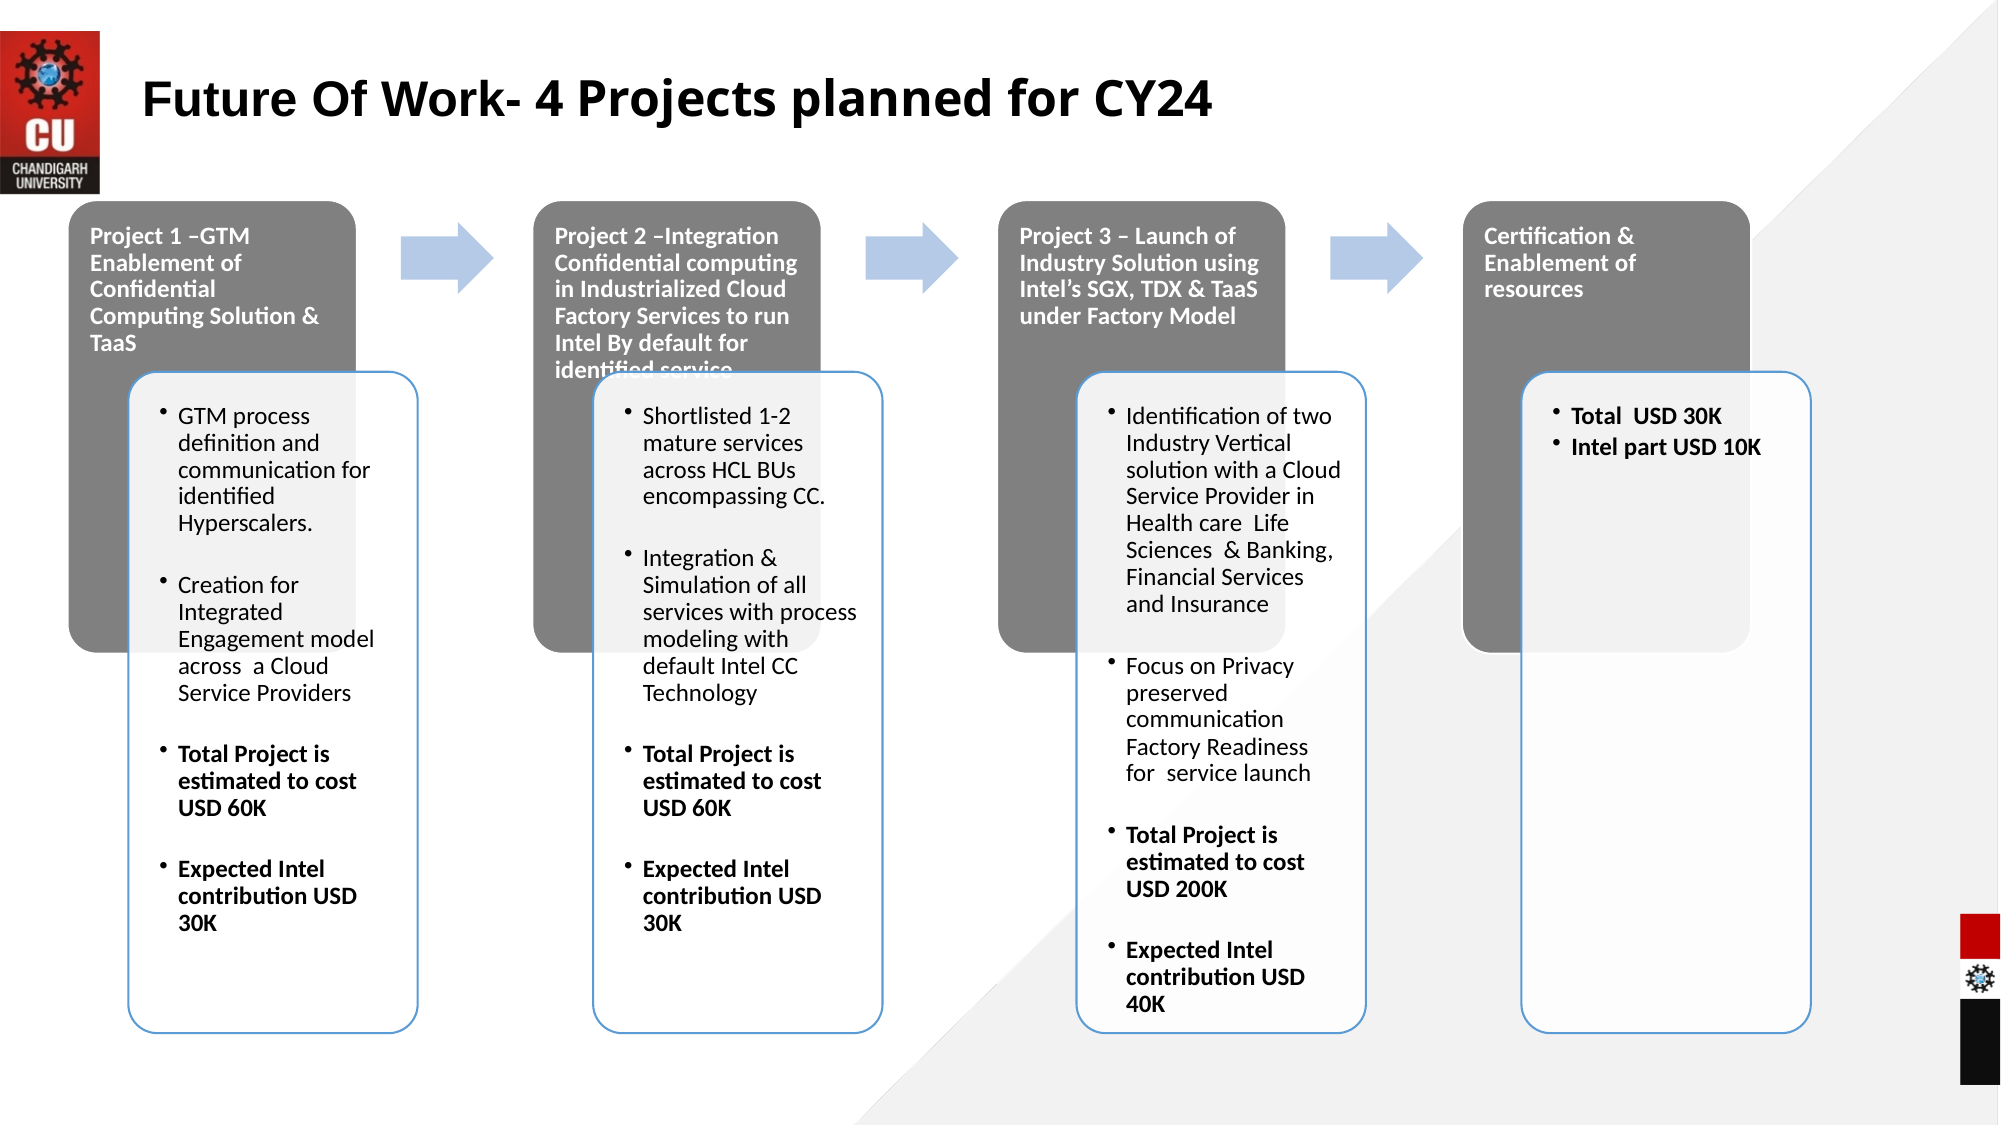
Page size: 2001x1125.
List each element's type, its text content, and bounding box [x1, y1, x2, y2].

picture [0, 0, 2001, 1125]
text_box Future Of Work- 4 Projects planned for CY24 [134, 55, 1616, 144]
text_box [67, 144, 1811, 1034]
